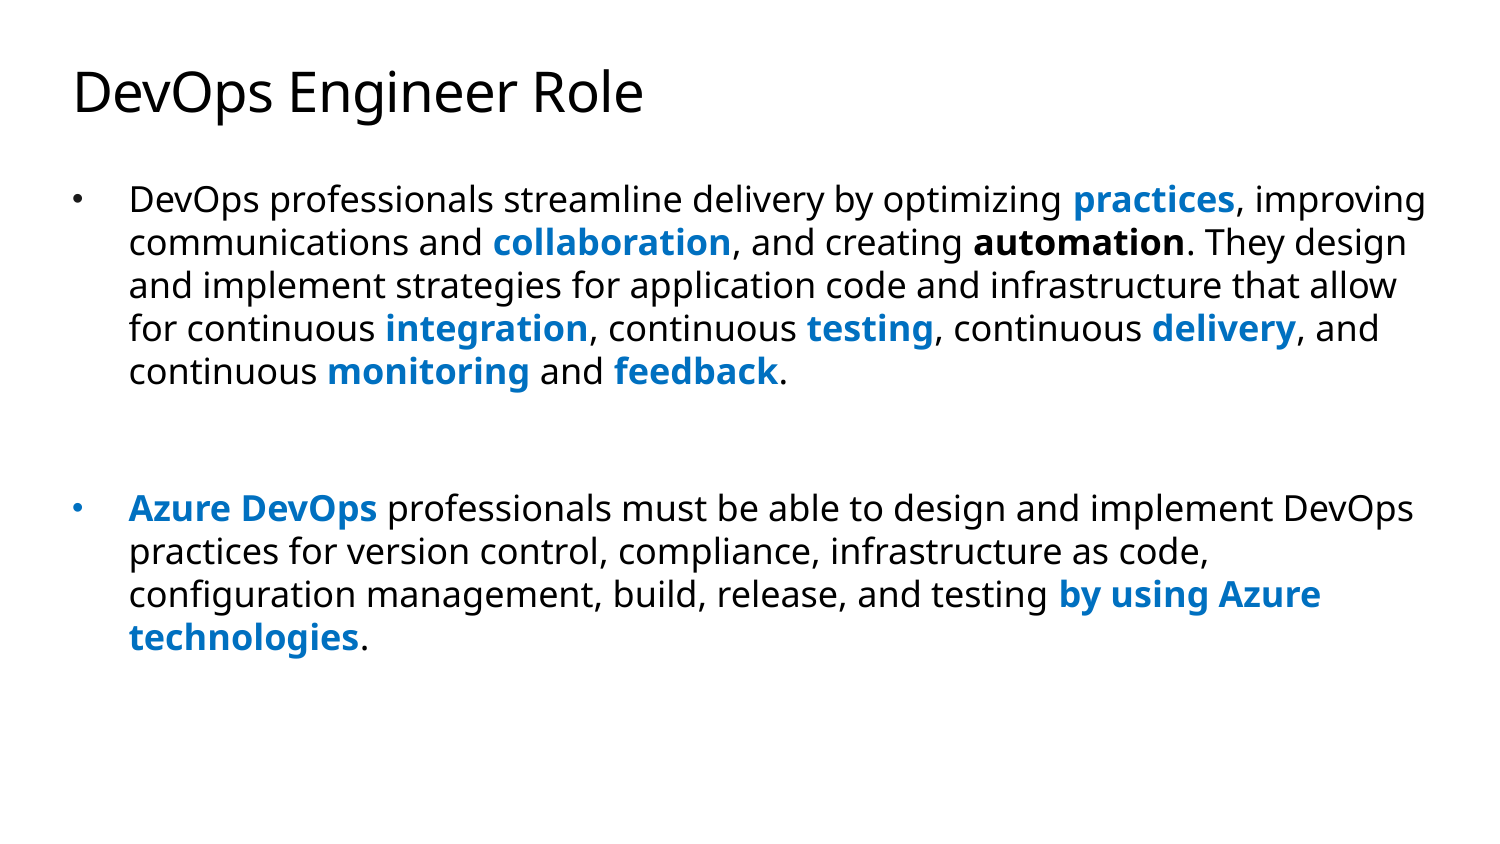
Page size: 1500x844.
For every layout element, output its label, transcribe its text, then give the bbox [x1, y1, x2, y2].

title DevOps Engineer Role [72, 56, 1428, 125]
list DevOps professionals streamline delivery by optimizing practices, improving communications and collaboration, and creating automation. They design and implement strategies for application code and infrastructure that allow for continuous integration, continuous testing, continuous delivery, and continuous monitoring and feedback. Azure DevOps professionals must be able to design and implement DevOps practices for version control, compliance, infrastructure as code, configuration management, build, release, and testing by using Azure technologies. [72, 176, 1429, 621]
